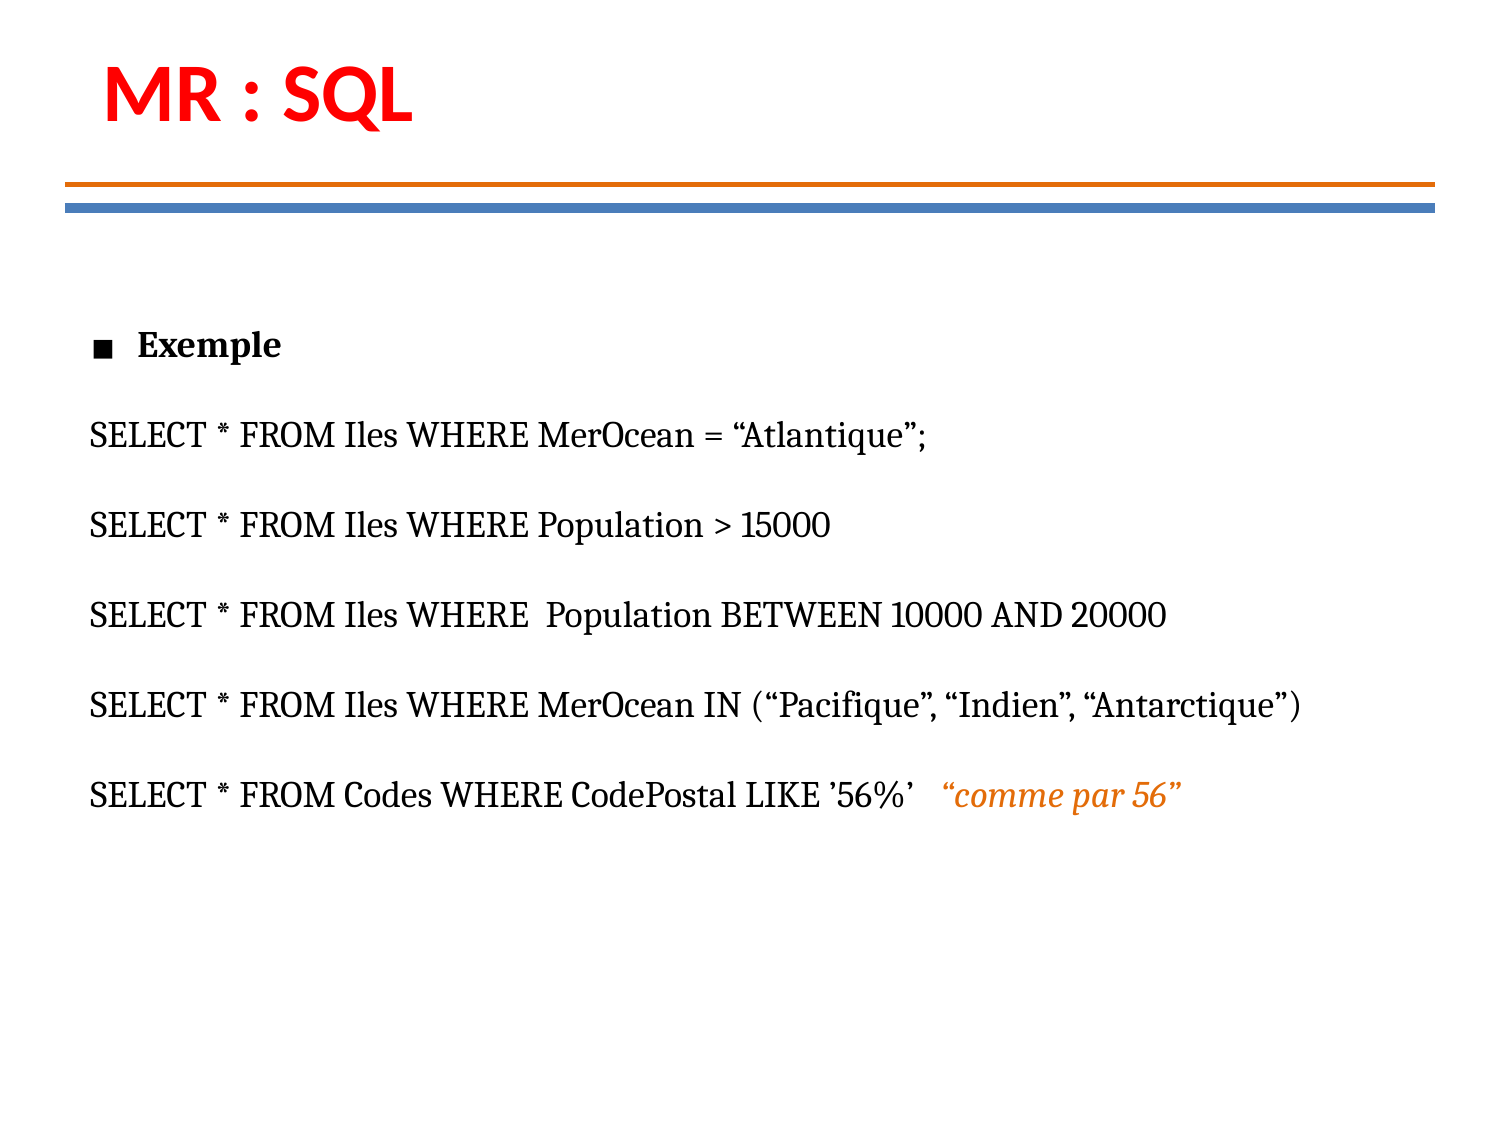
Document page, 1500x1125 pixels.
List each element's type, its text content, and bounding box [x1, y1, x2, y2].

text_box MR : SQL [87, 30, 1435, 146]
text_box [64, 184, 1436, 209]
text_box Exemple SELECT * FROM Iles WHERE MerOcean = “Atlantique”; SELECT * FROM Iles WHERE Population > 15000 SELECT * FROM Iles WHERE Population BETWEEN 10000 AND 20000 SELECT * FROM Iles WHERE MerOcean IN (“Pacifique”, “Indien”, “Antarctique”) SELECT * FROM Codes WHERE CodePostal LIKE ’56%’ “comme par 56” [75, 267, 1448, 828]
